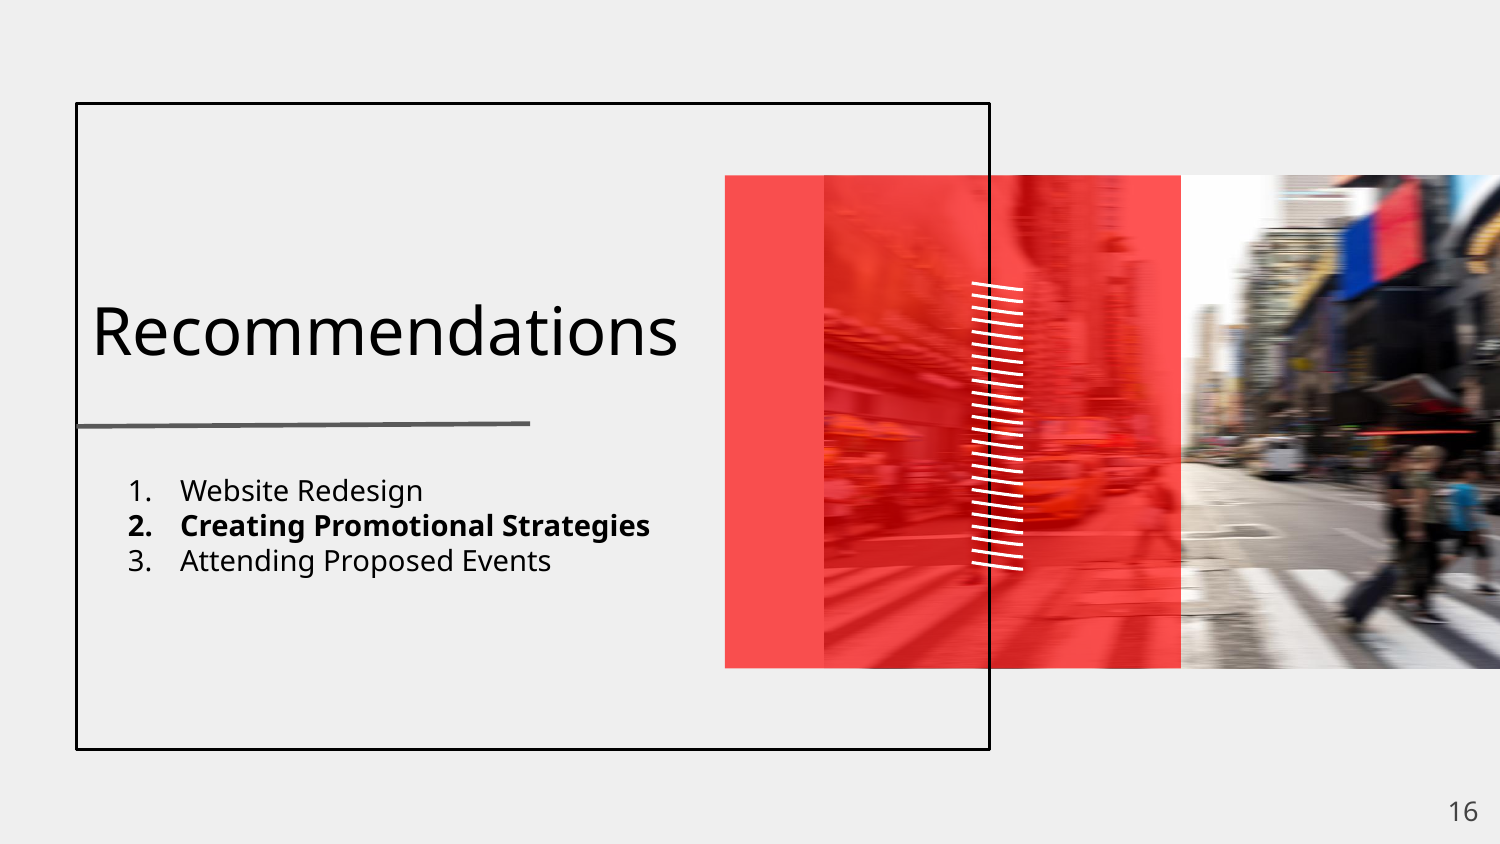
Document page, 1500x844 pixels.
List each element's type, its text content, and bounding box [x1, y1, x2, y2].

text_box [76, 415, 990, 750]
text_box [76, 423, 531, 427]
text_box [971, 282, 1024, 570]
text_box [76, 103, 990, 243]
slide_number 16 [1403, 779, 1494, 844]
title Recommendations [76, 243, 818, 415]
picture [823, 175, 1500, 669]
text_box Website Redesign Creating Promotional Strategies Attending Proposed Events [90, 457, 667, 593]
